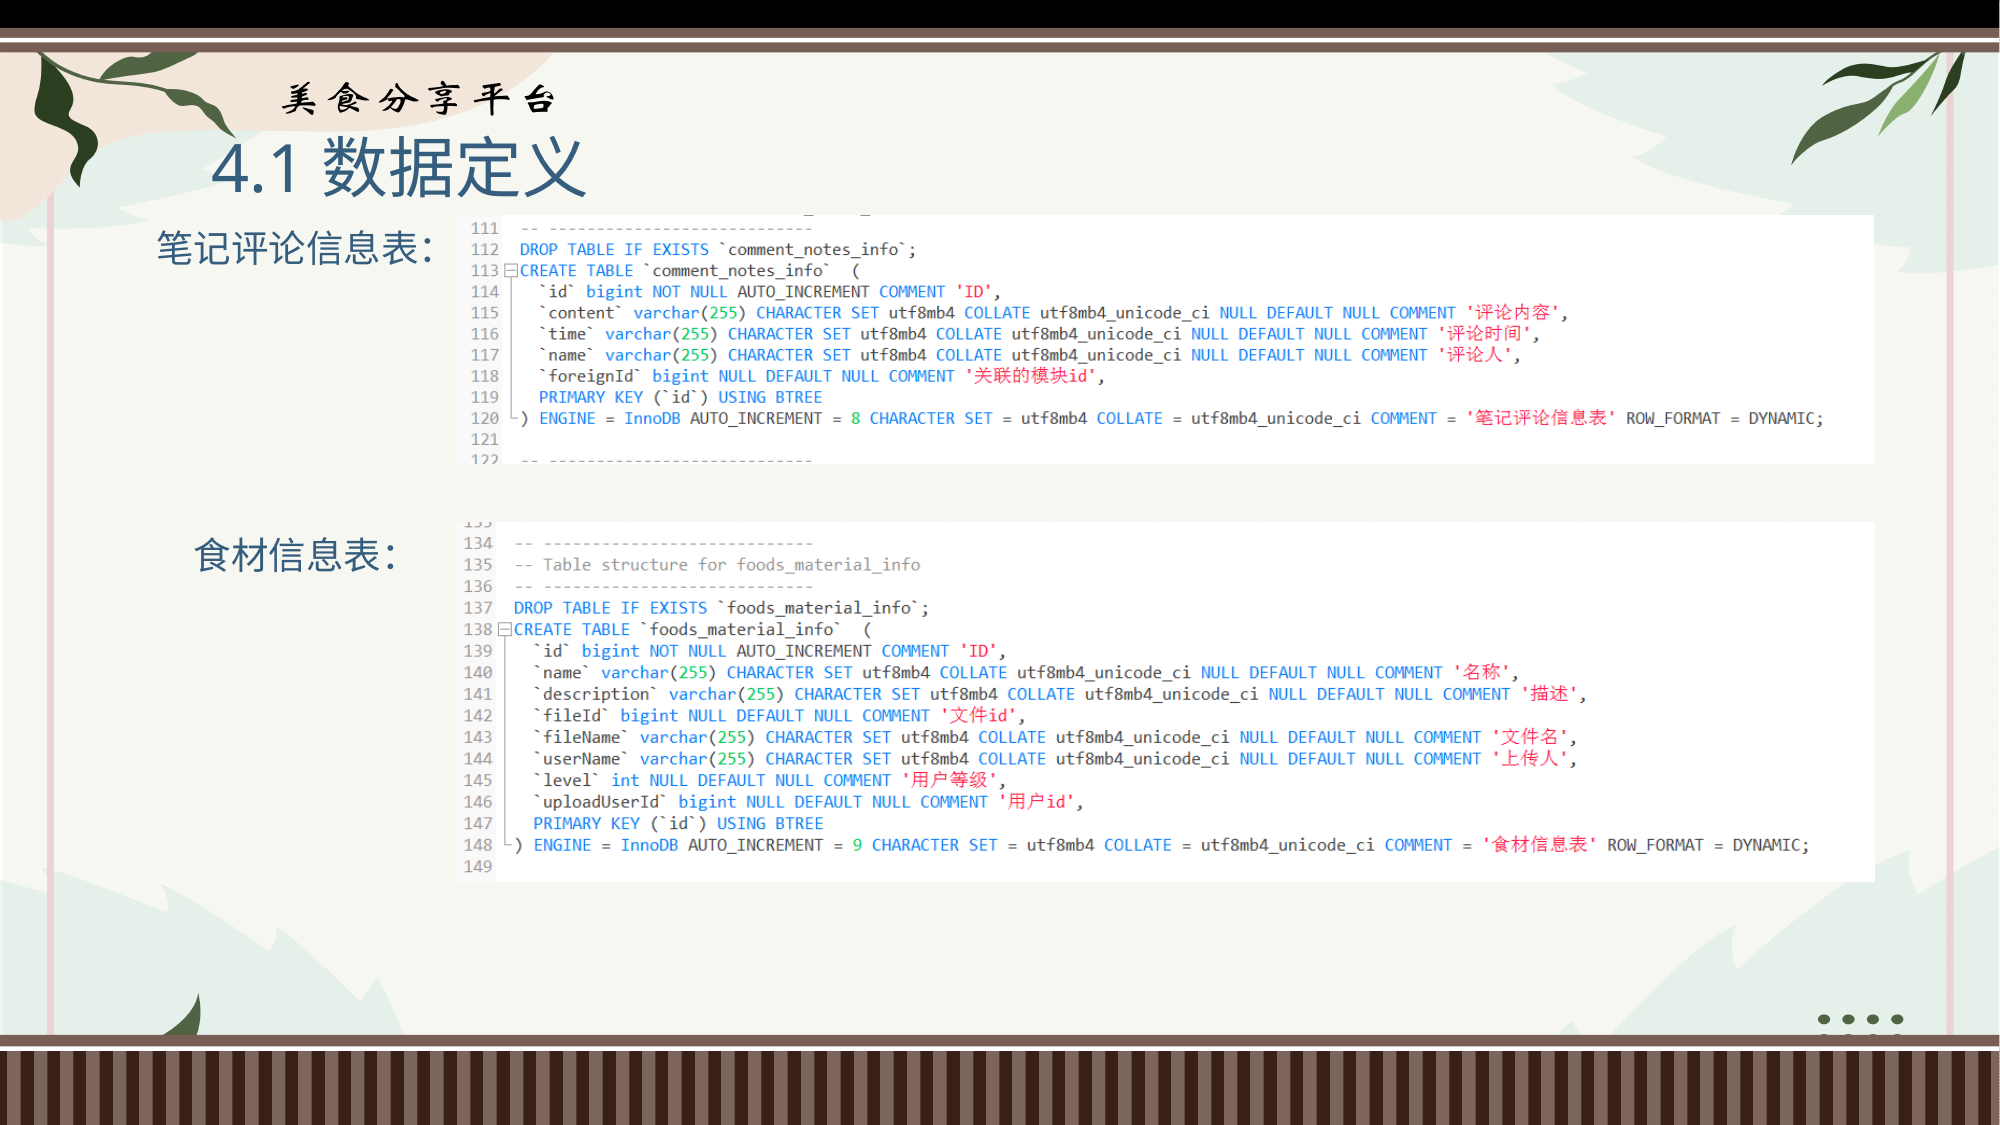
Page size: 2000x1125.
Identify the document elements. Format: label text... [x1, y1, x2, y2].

title 4.1数据定义 [196, 39, 1697, 215]
text_box 笔记评论信息表： [101, 217, 456, 322]
picture [0, 53, 2000, 1034]
text_box 食材信息表： [101, 524, 456, 630]
